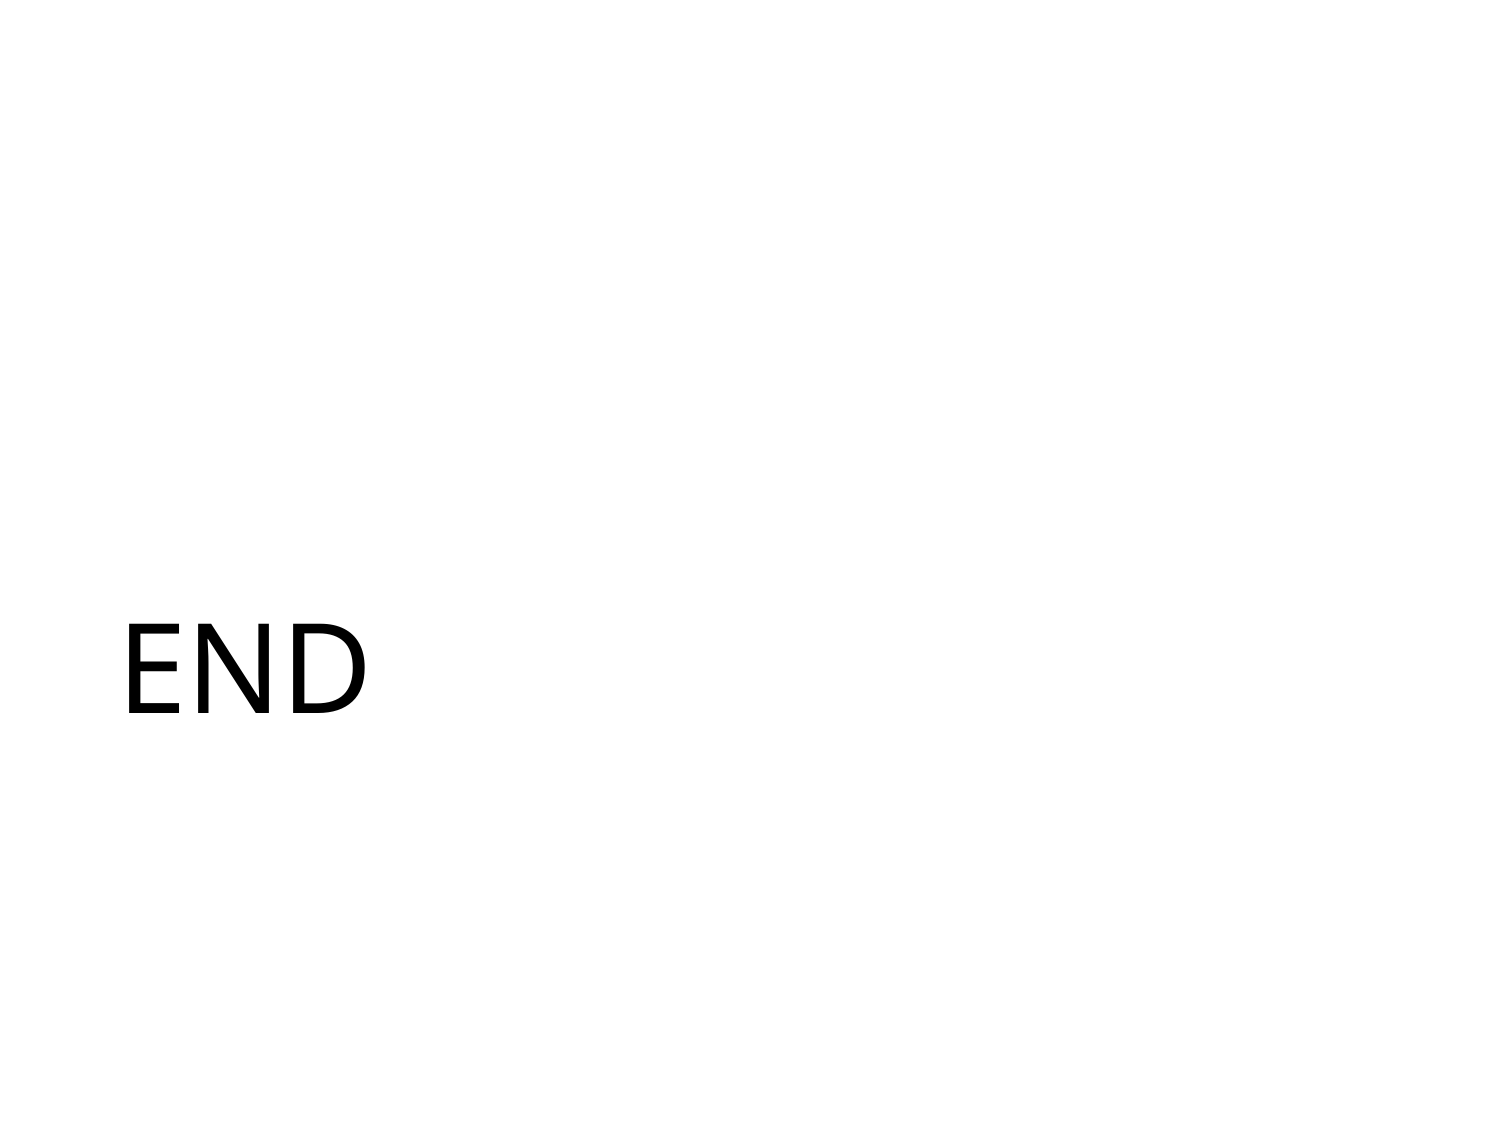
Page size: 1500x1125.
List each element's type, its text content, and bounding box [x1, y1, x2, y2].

title END [102, 280, 1397, 749]
